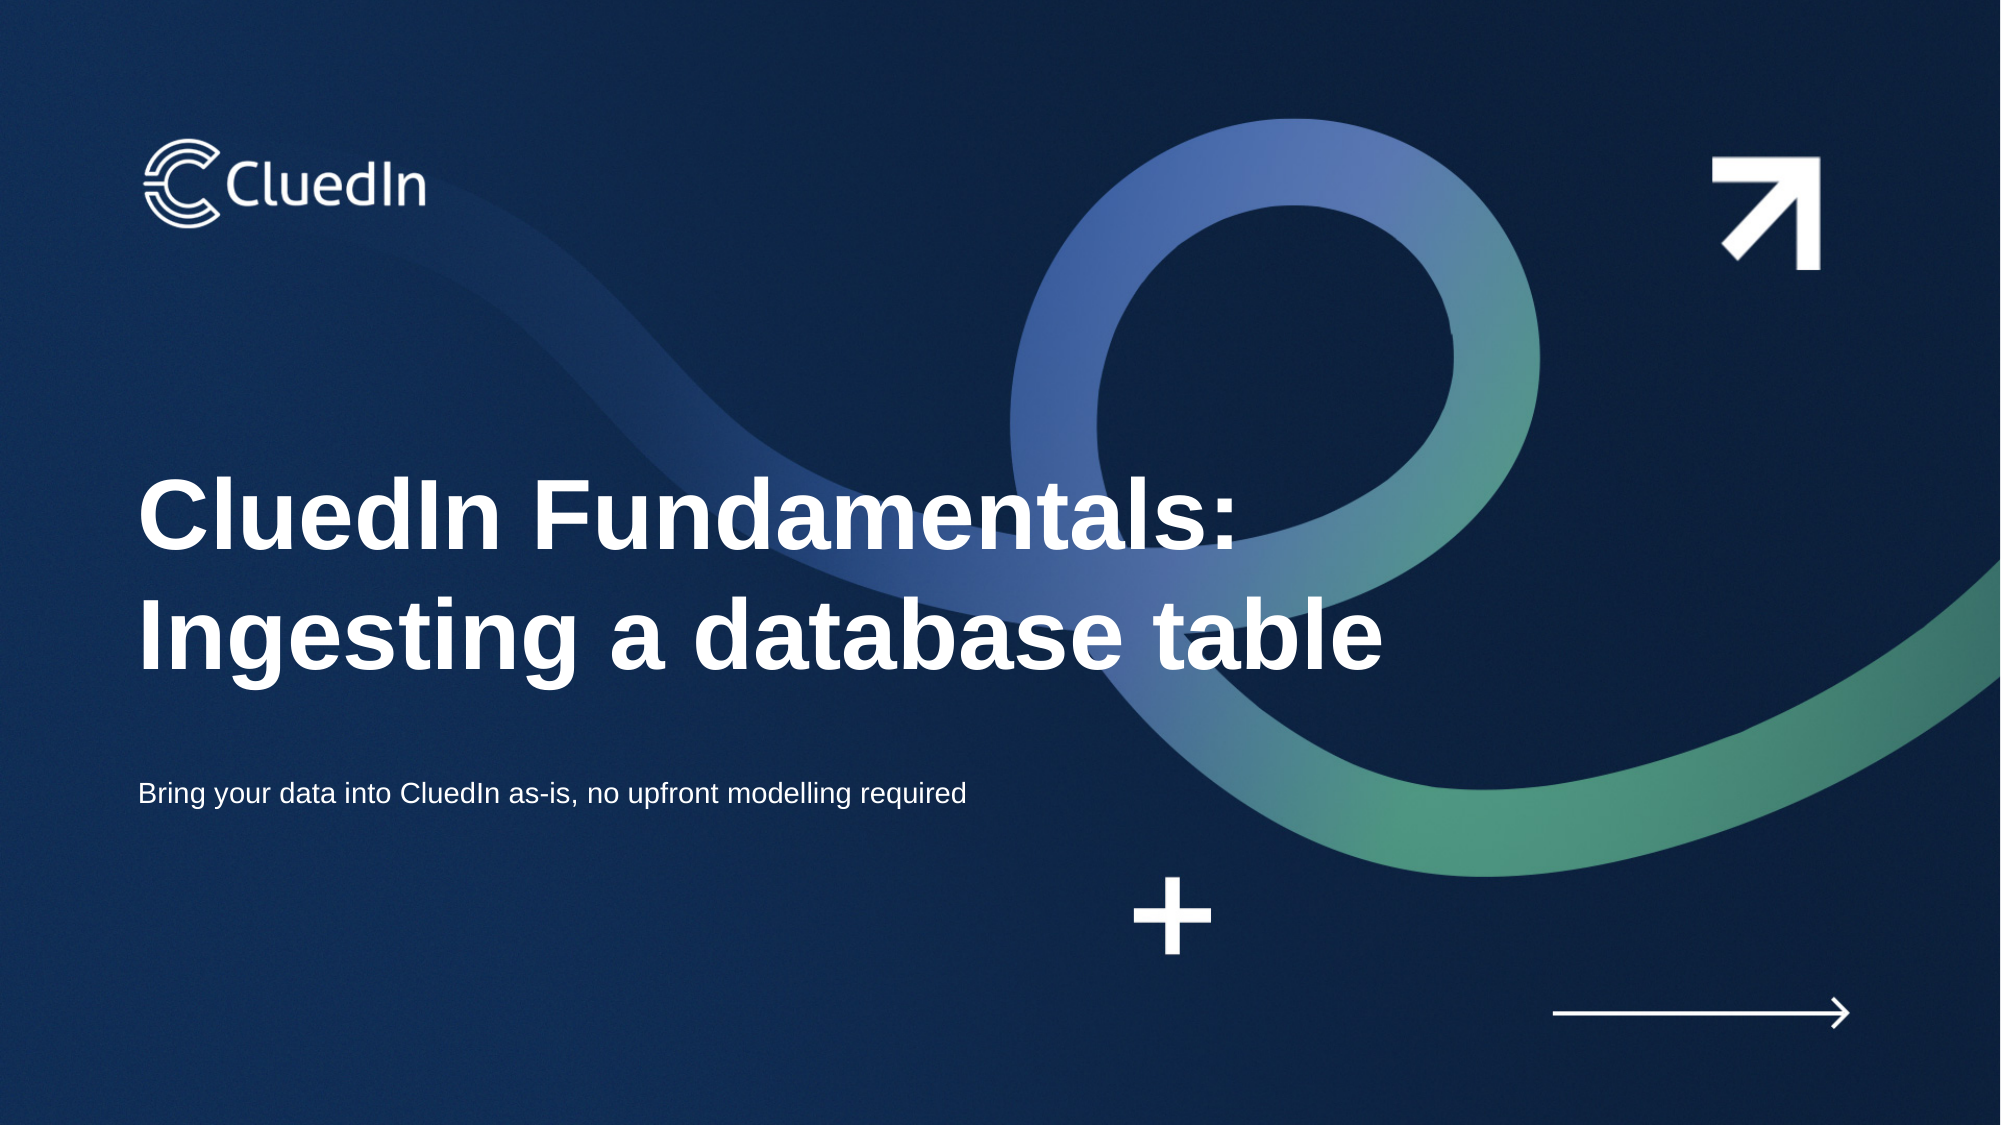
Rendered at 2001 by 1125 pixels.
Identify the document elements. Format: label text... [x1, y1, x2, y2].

list Bring your data into CluedIn as-is, no upfront modelling required [122, 768, 1000, 914]
list CluedIn Fundamentals: Ingesting a database table [122, 442, 1431, 700]
picture [0, 0, 2001, 1125]
